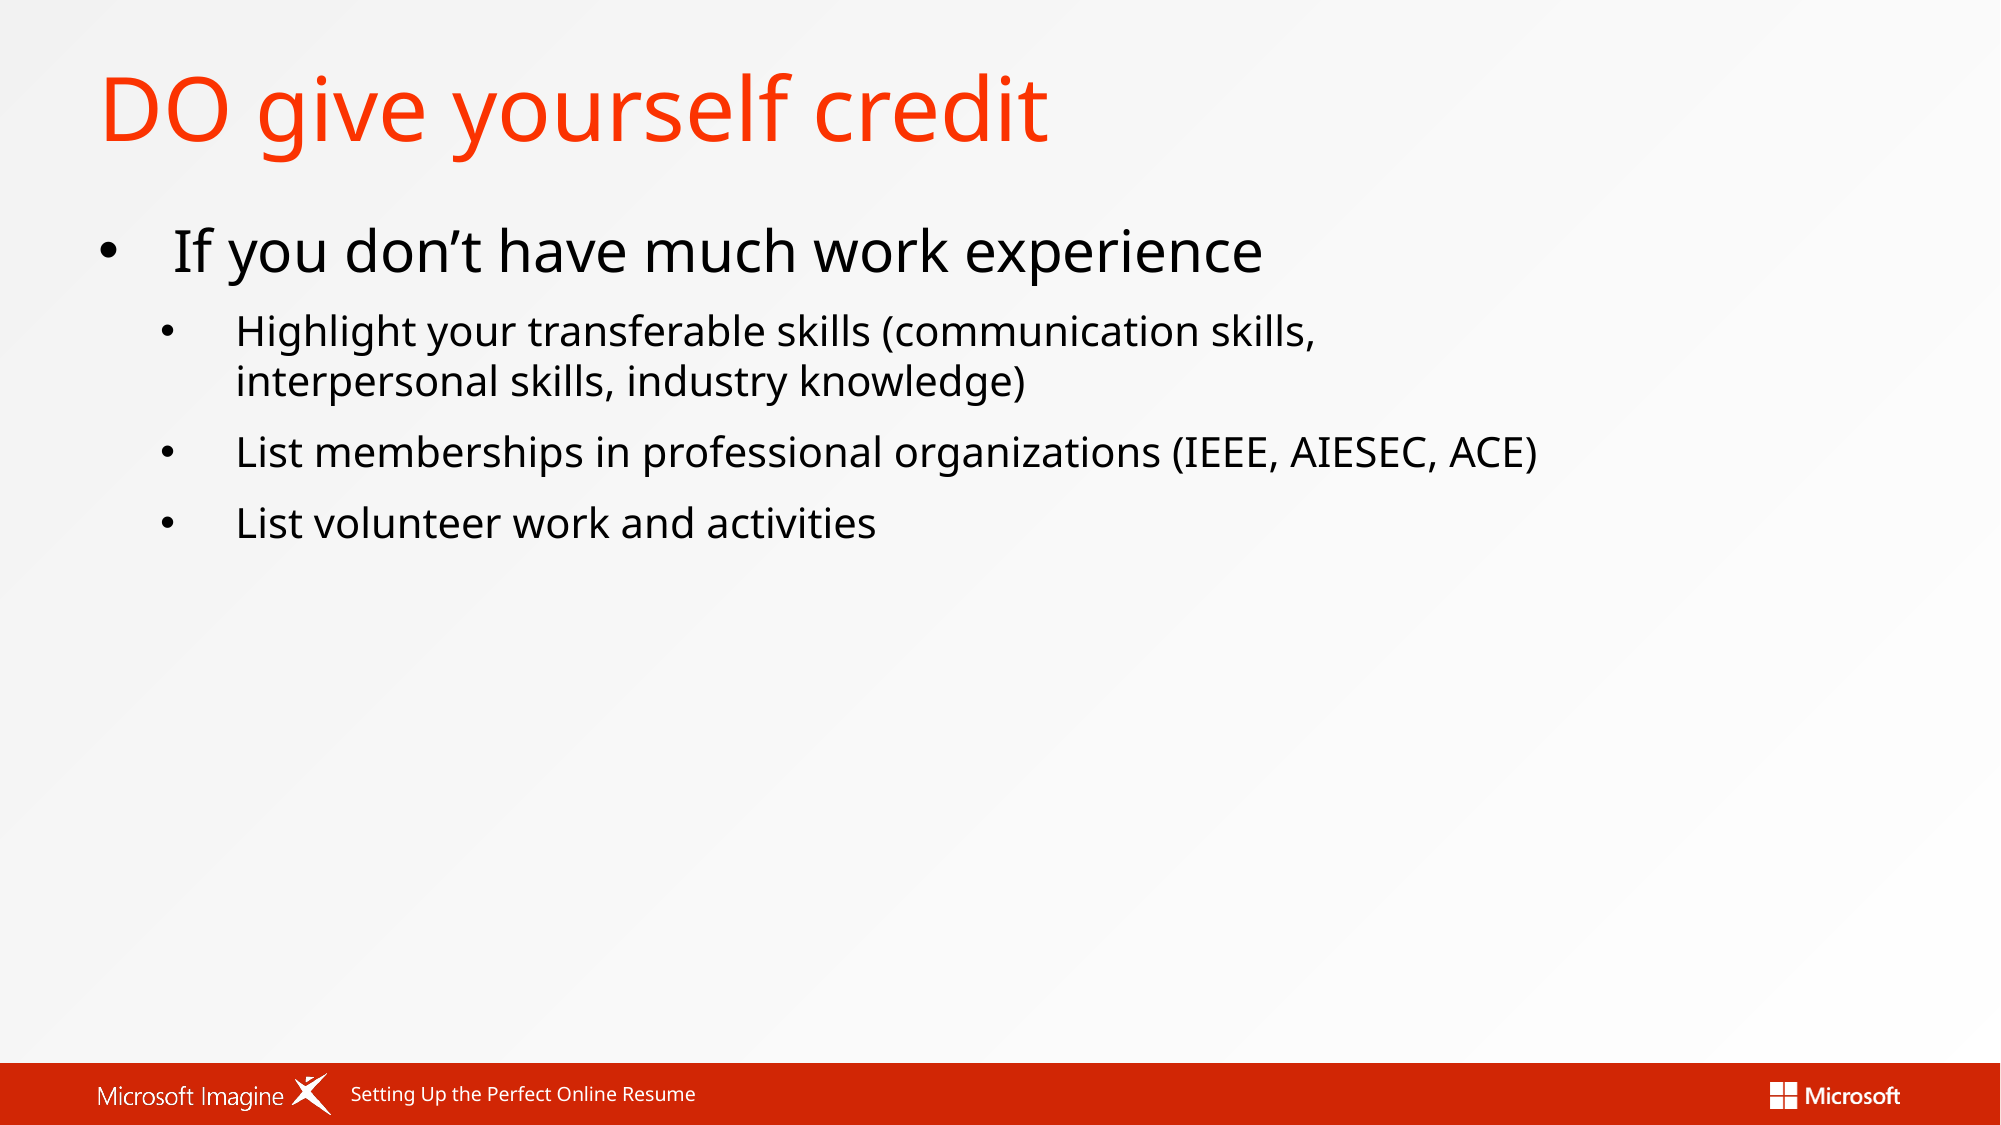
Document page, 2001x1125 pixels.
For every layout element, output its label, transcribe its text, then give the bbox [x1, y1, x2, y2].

list If you don’t have much work experience Highlight your transferable skills (communication skills, interpersonal skills, industry knowledge) List memberships in professional organizations (IEEE, AIESEC, ACE) List volunteer work and activities [83, 206, 1606, 1010]
picture [1770, 1082, 1900, 1109]
footer Setting Up the Perfect Online Resume [336, 1063, 1071, 1124]
title DO give yourself credit [83, 45, 1920, 192]
